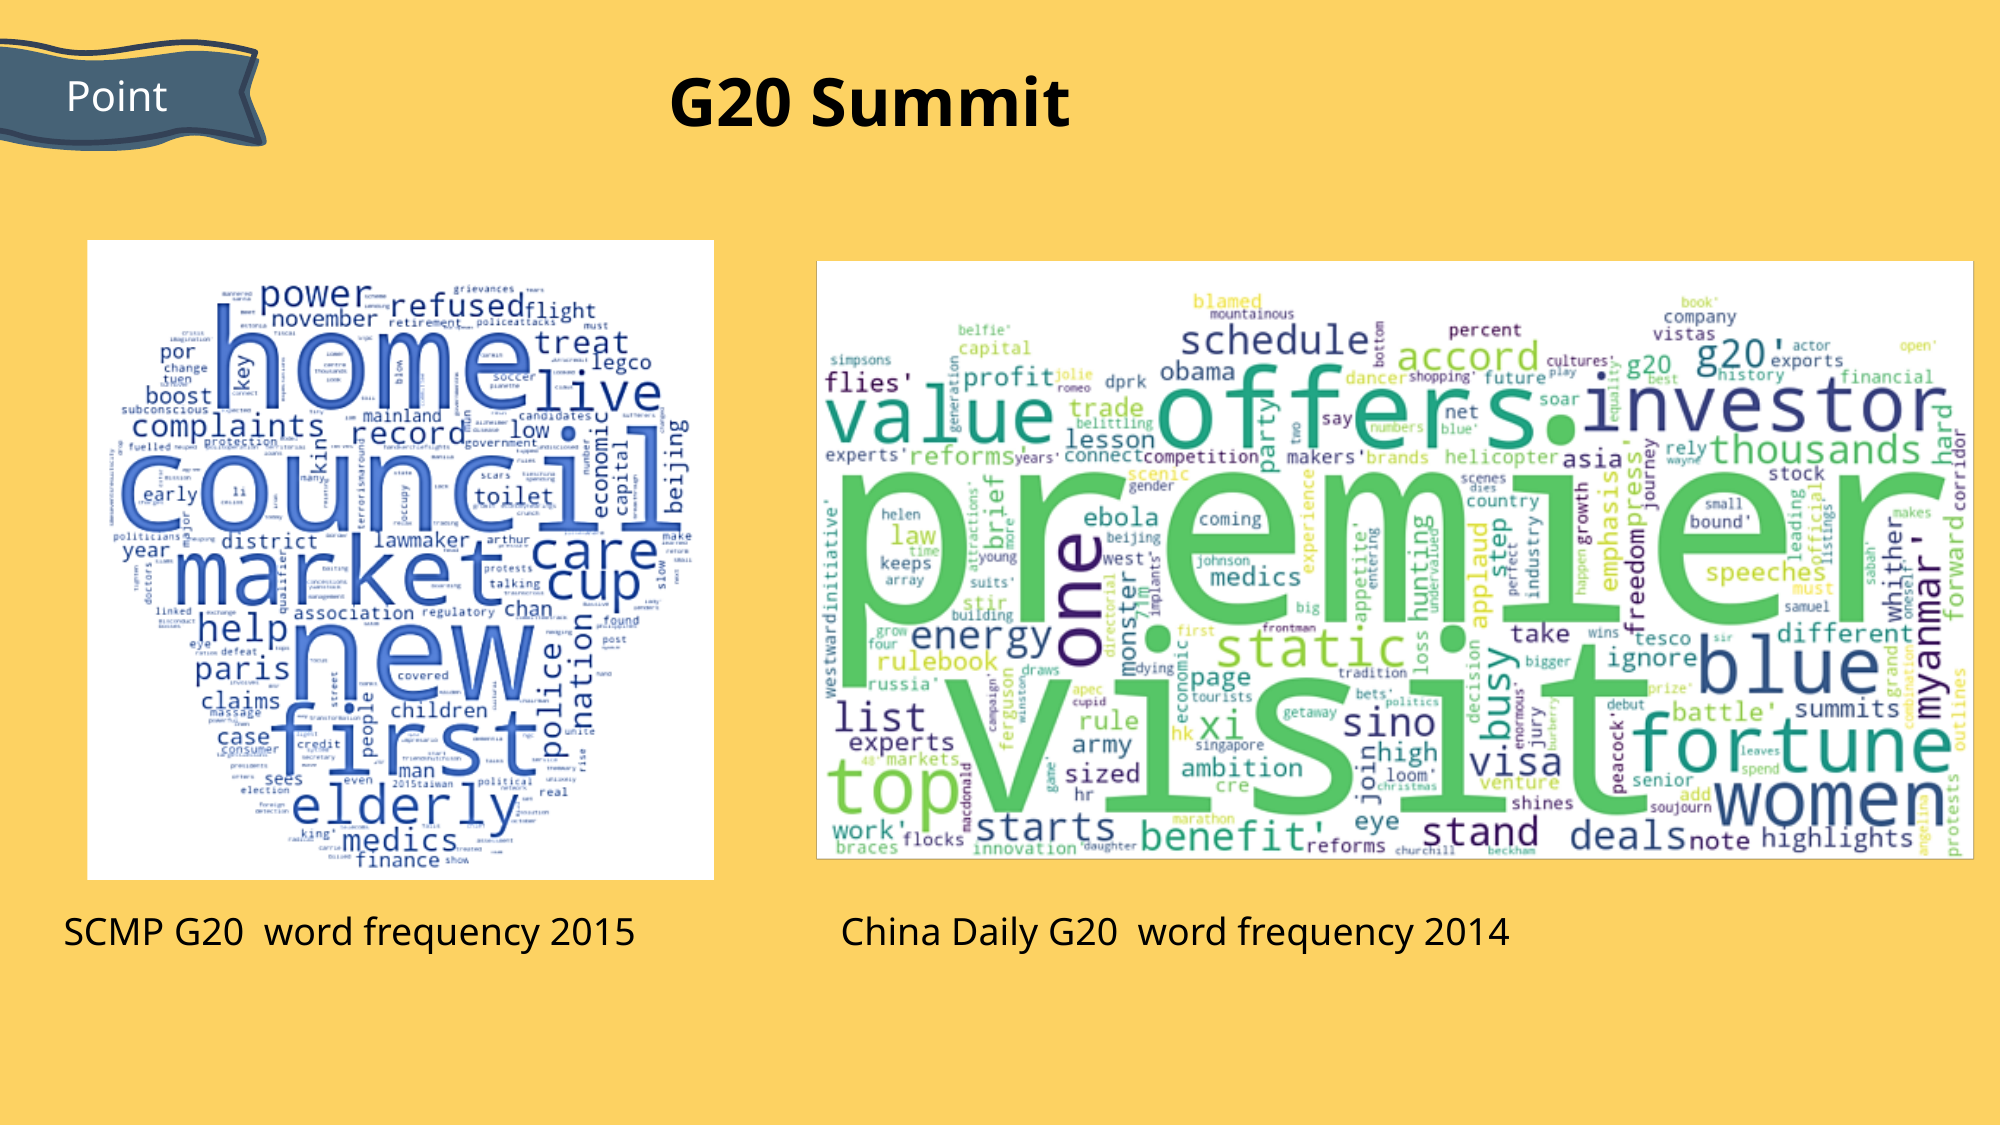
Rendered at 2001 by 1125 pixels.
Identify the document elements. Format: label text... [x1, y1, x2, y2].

text_box G20 Summit [426, 52, 1314, 148]
text_box China Daily G20 word frequency 2014 [825, 913, 1907, 1006]
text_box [0, 38, 268, 152]
picture [86, 240, 715, 881]
text_box SCMP G20 word frequency 2015 [48, 900, 676, 961]
picture [804, 260, 2000, 902]
